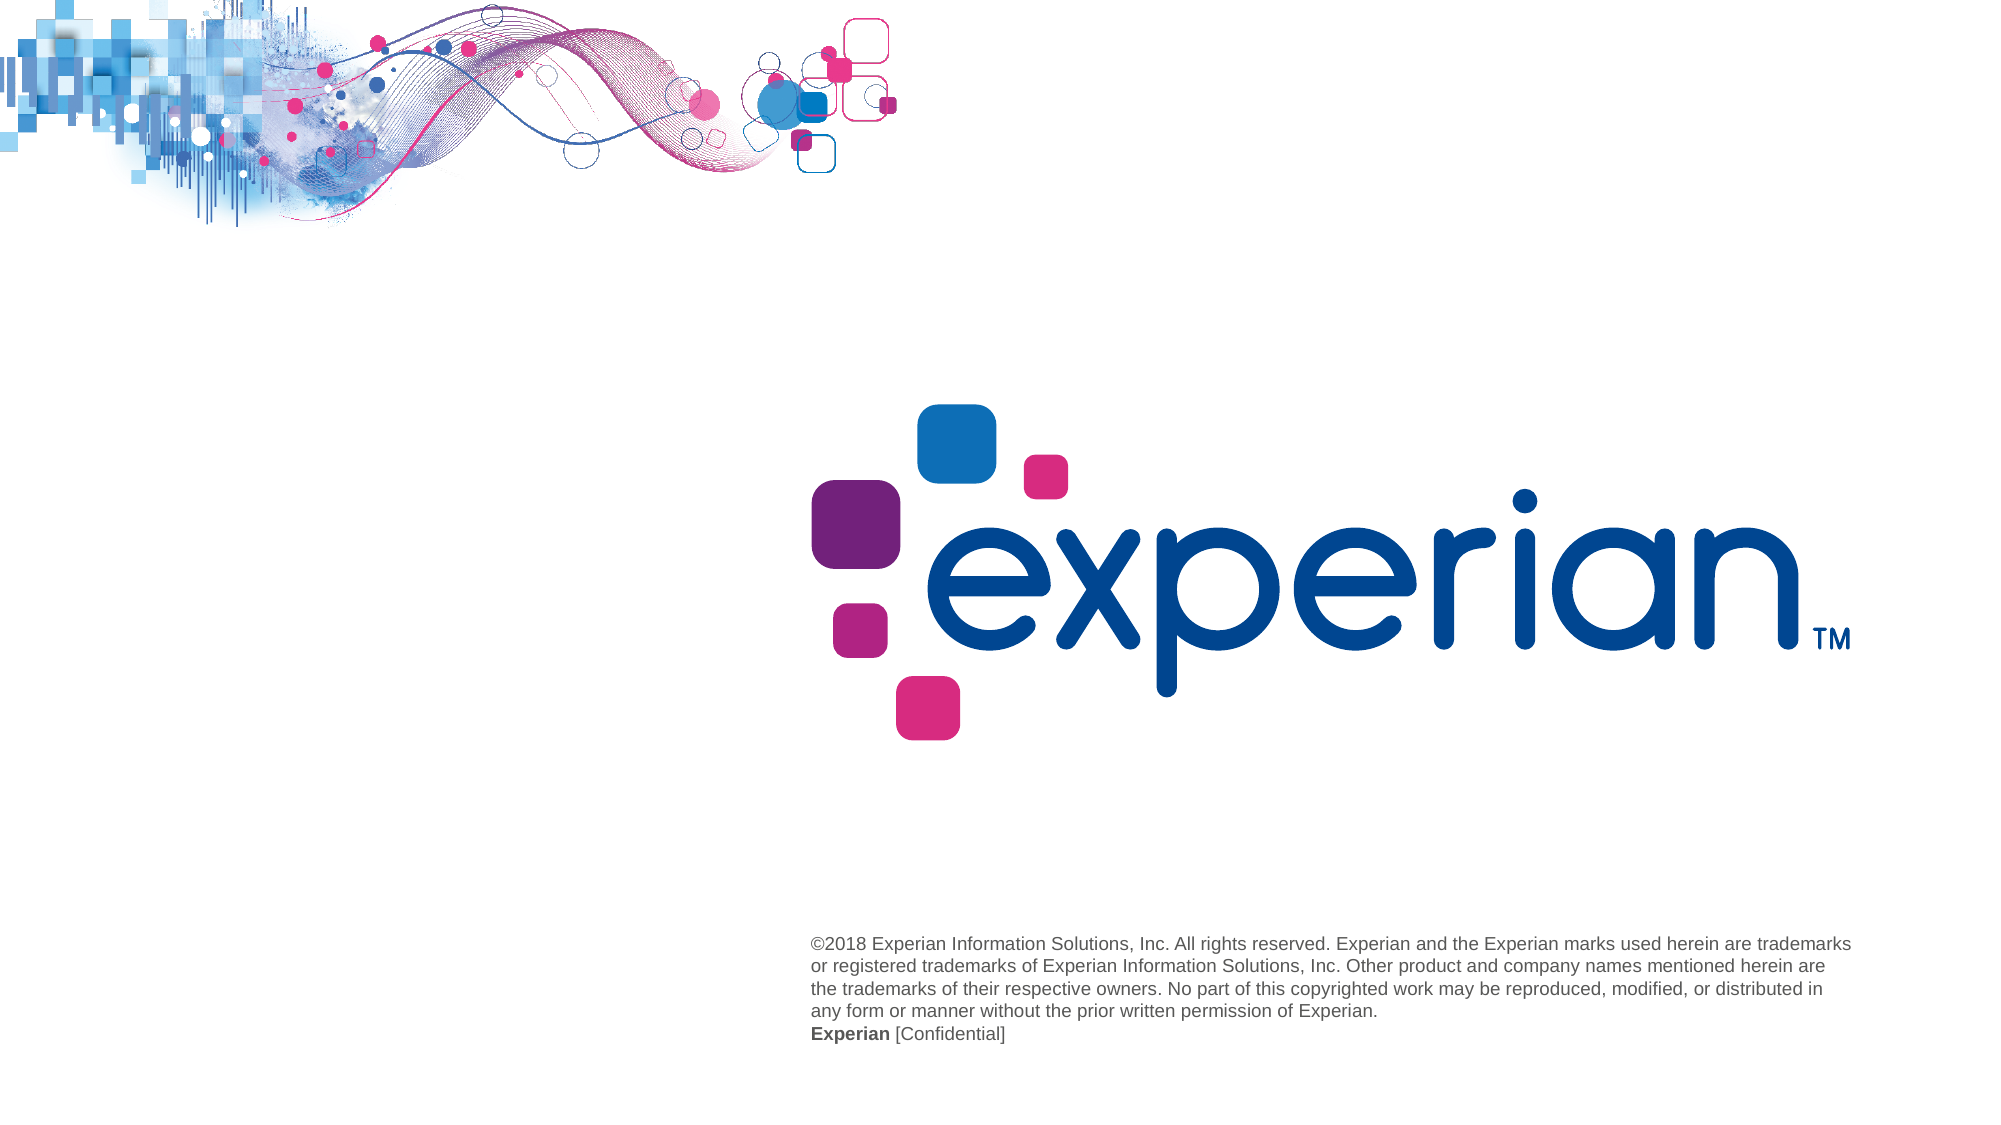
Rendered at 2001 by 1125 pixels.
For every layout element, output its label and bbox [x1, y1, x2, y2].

picture [0, 0, 929, 248]
